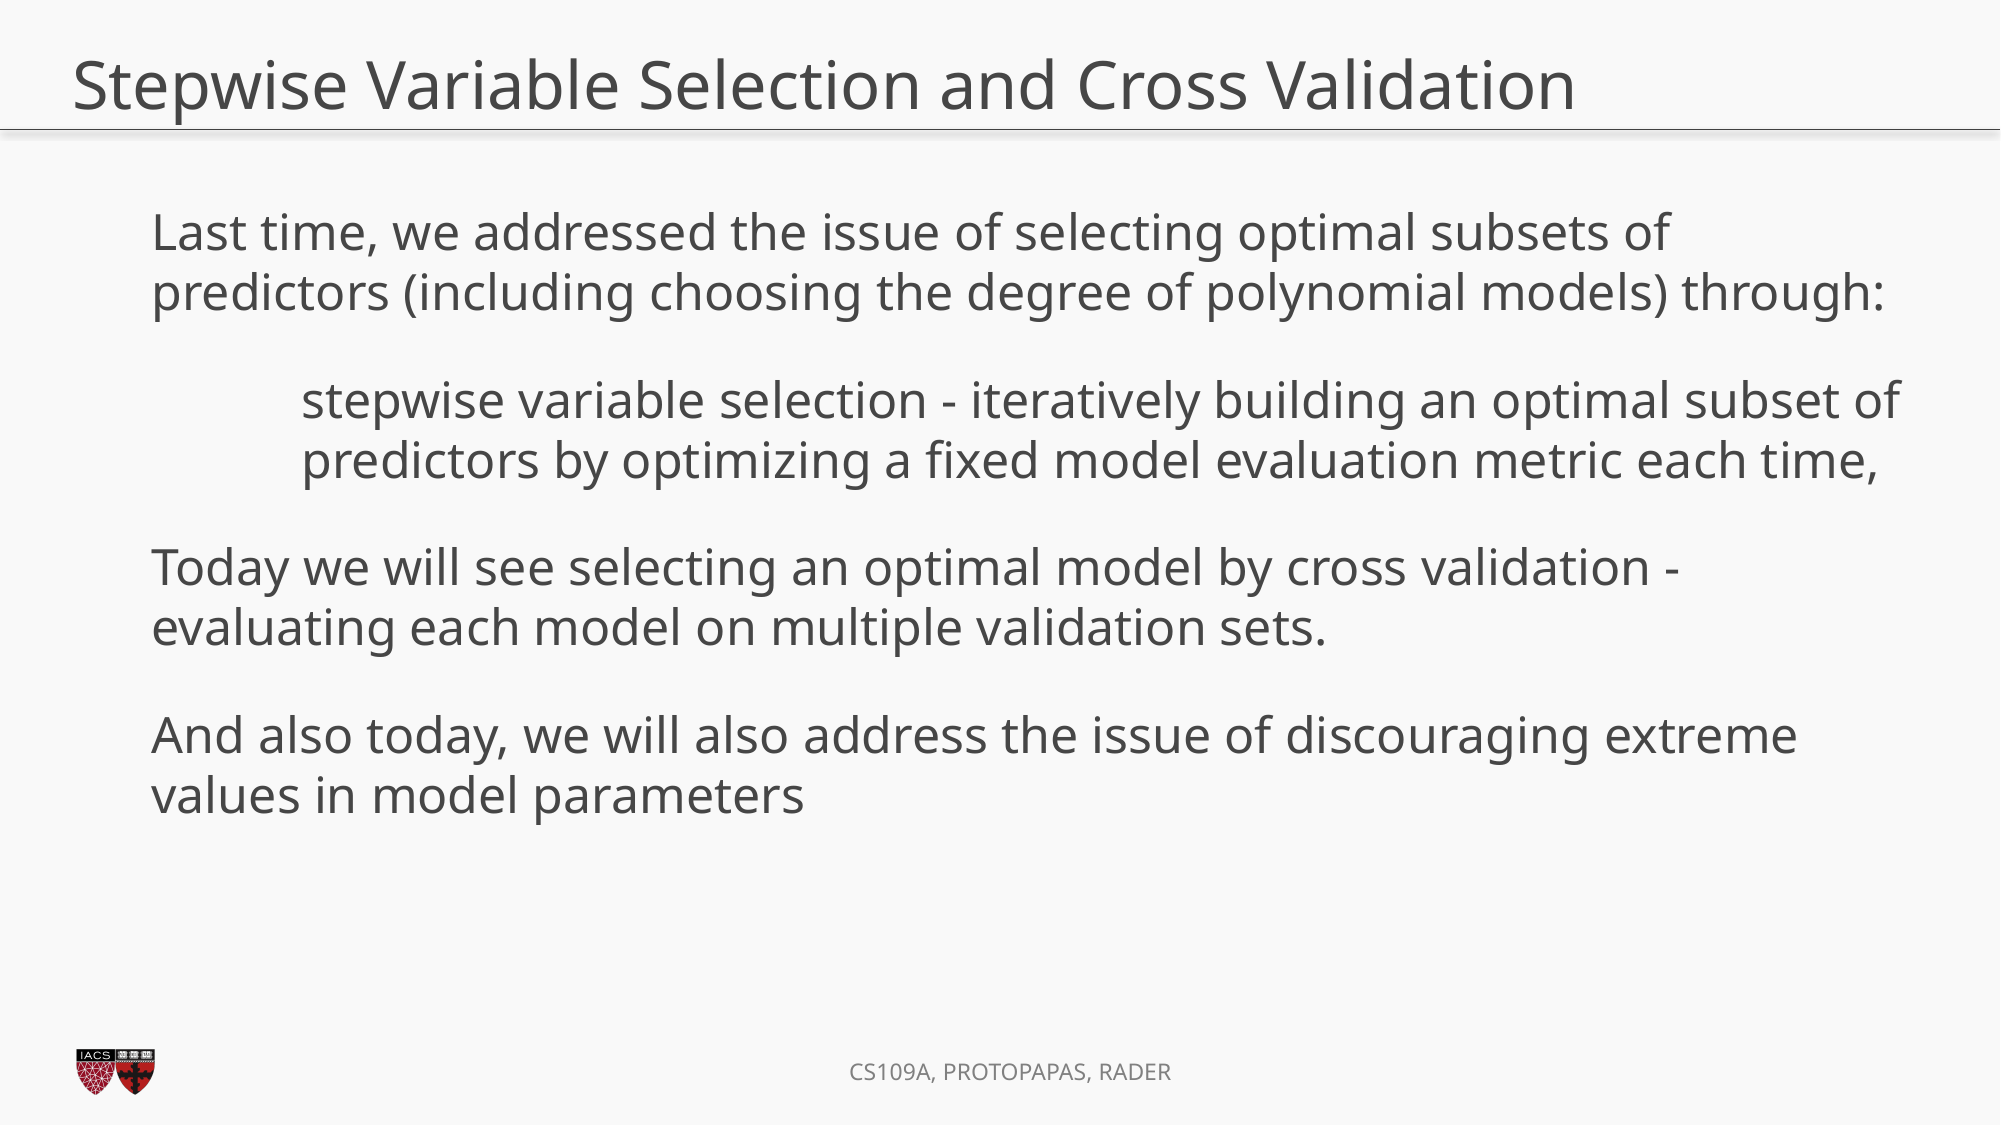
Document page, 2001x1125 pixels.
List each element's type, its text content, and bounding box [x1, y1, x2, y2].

picture [75, 1049, 155, 1095]
list Last time, we addressed the issue of selecting optimal subsets of predictors (including choosing the degree of polynomial models) through: stepwise variable selection - iteratively building an optimal subset of predictors by optimizing a fixed model evaluation metric each time, Today we will see selecting an optimal model by cross validation - evaluating each model on multiple validation sets. And also today, we will also address the issue of discouraging extreme values in model parameters [136, 193, 1927, 540]
title Stepwise Variable Selection and Cross Validation [57, 35, 1943, 162]
